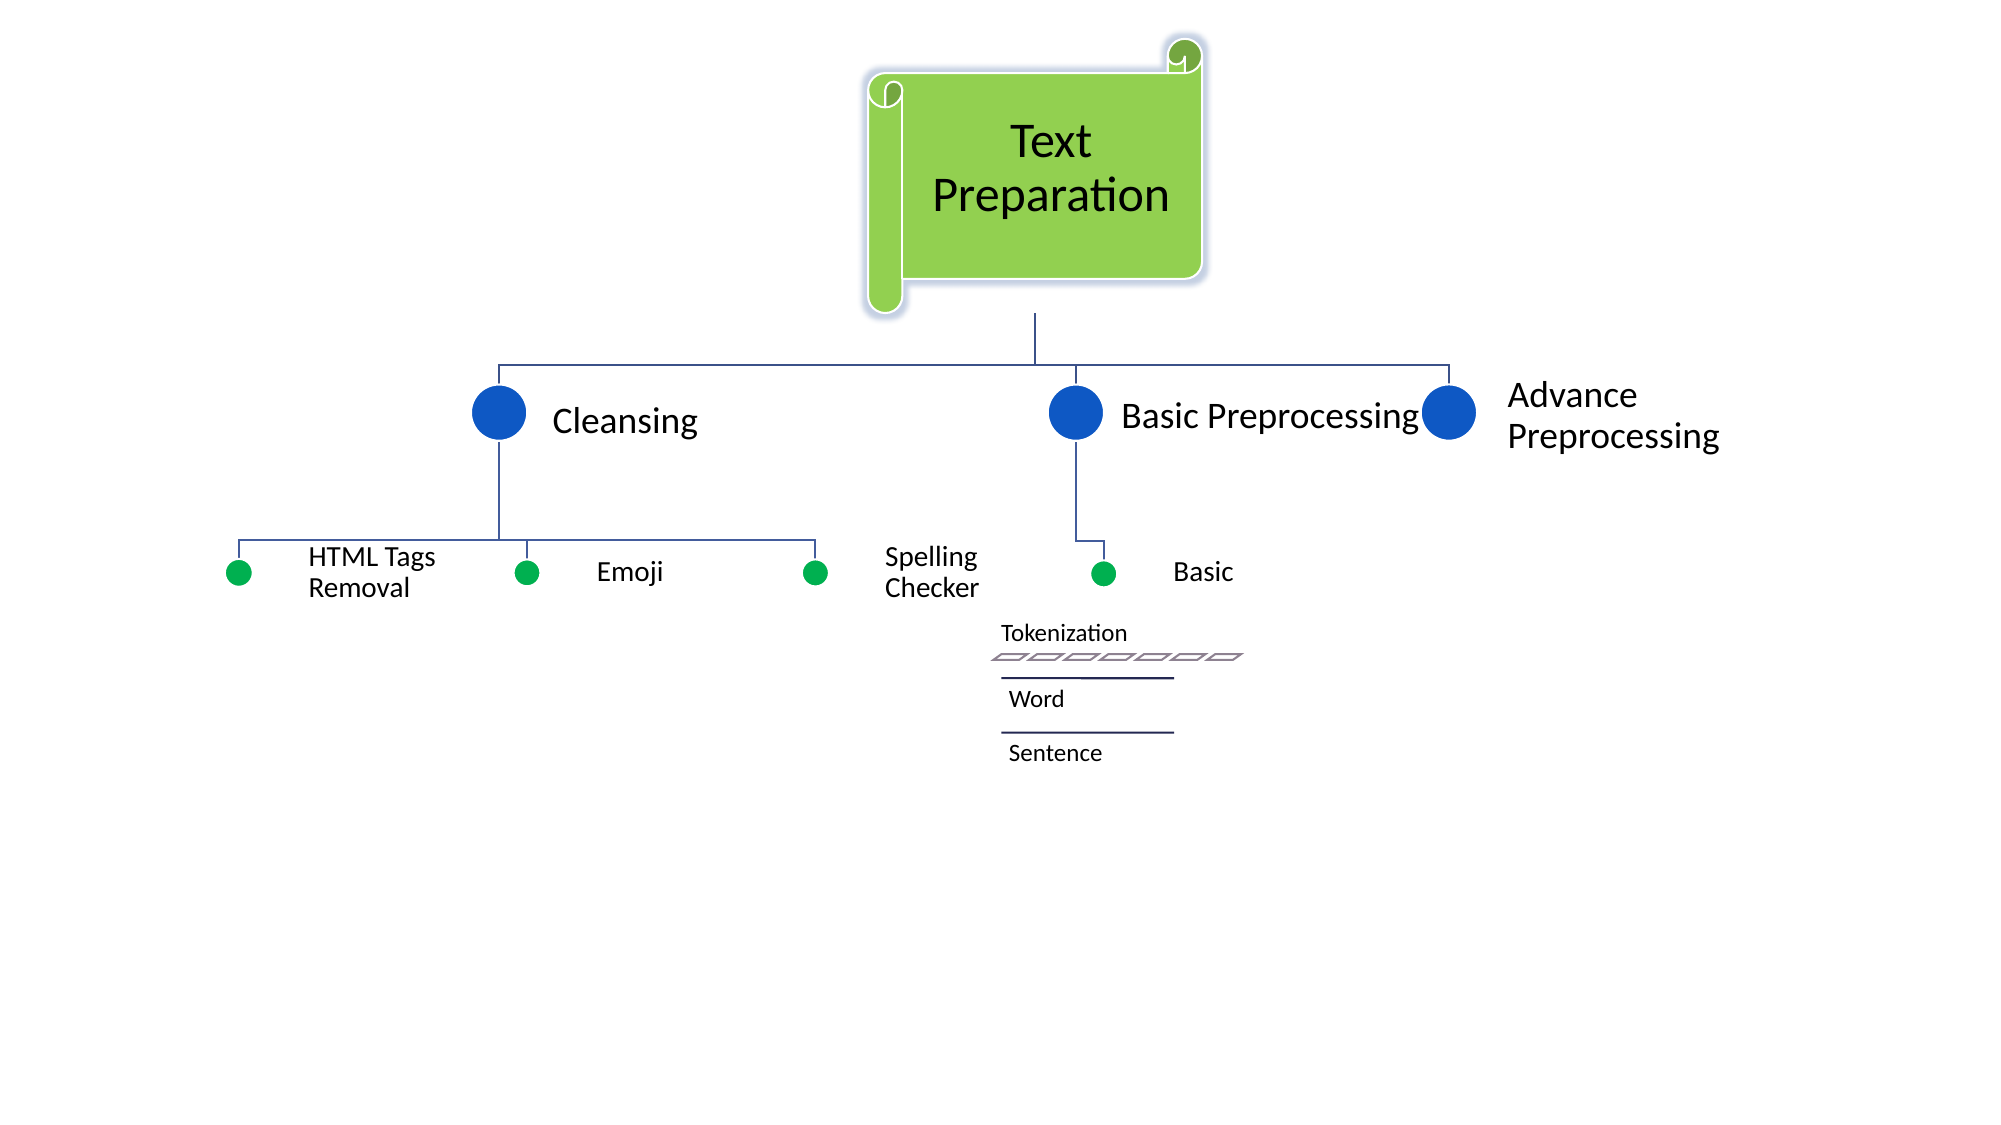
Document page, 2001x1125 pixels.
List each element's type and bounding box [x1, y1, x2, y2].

text_box [1001, 678, 1174, 788]
text_box [979, 562, 1261, 730]
text_box [162, 38, 1826, 634]
